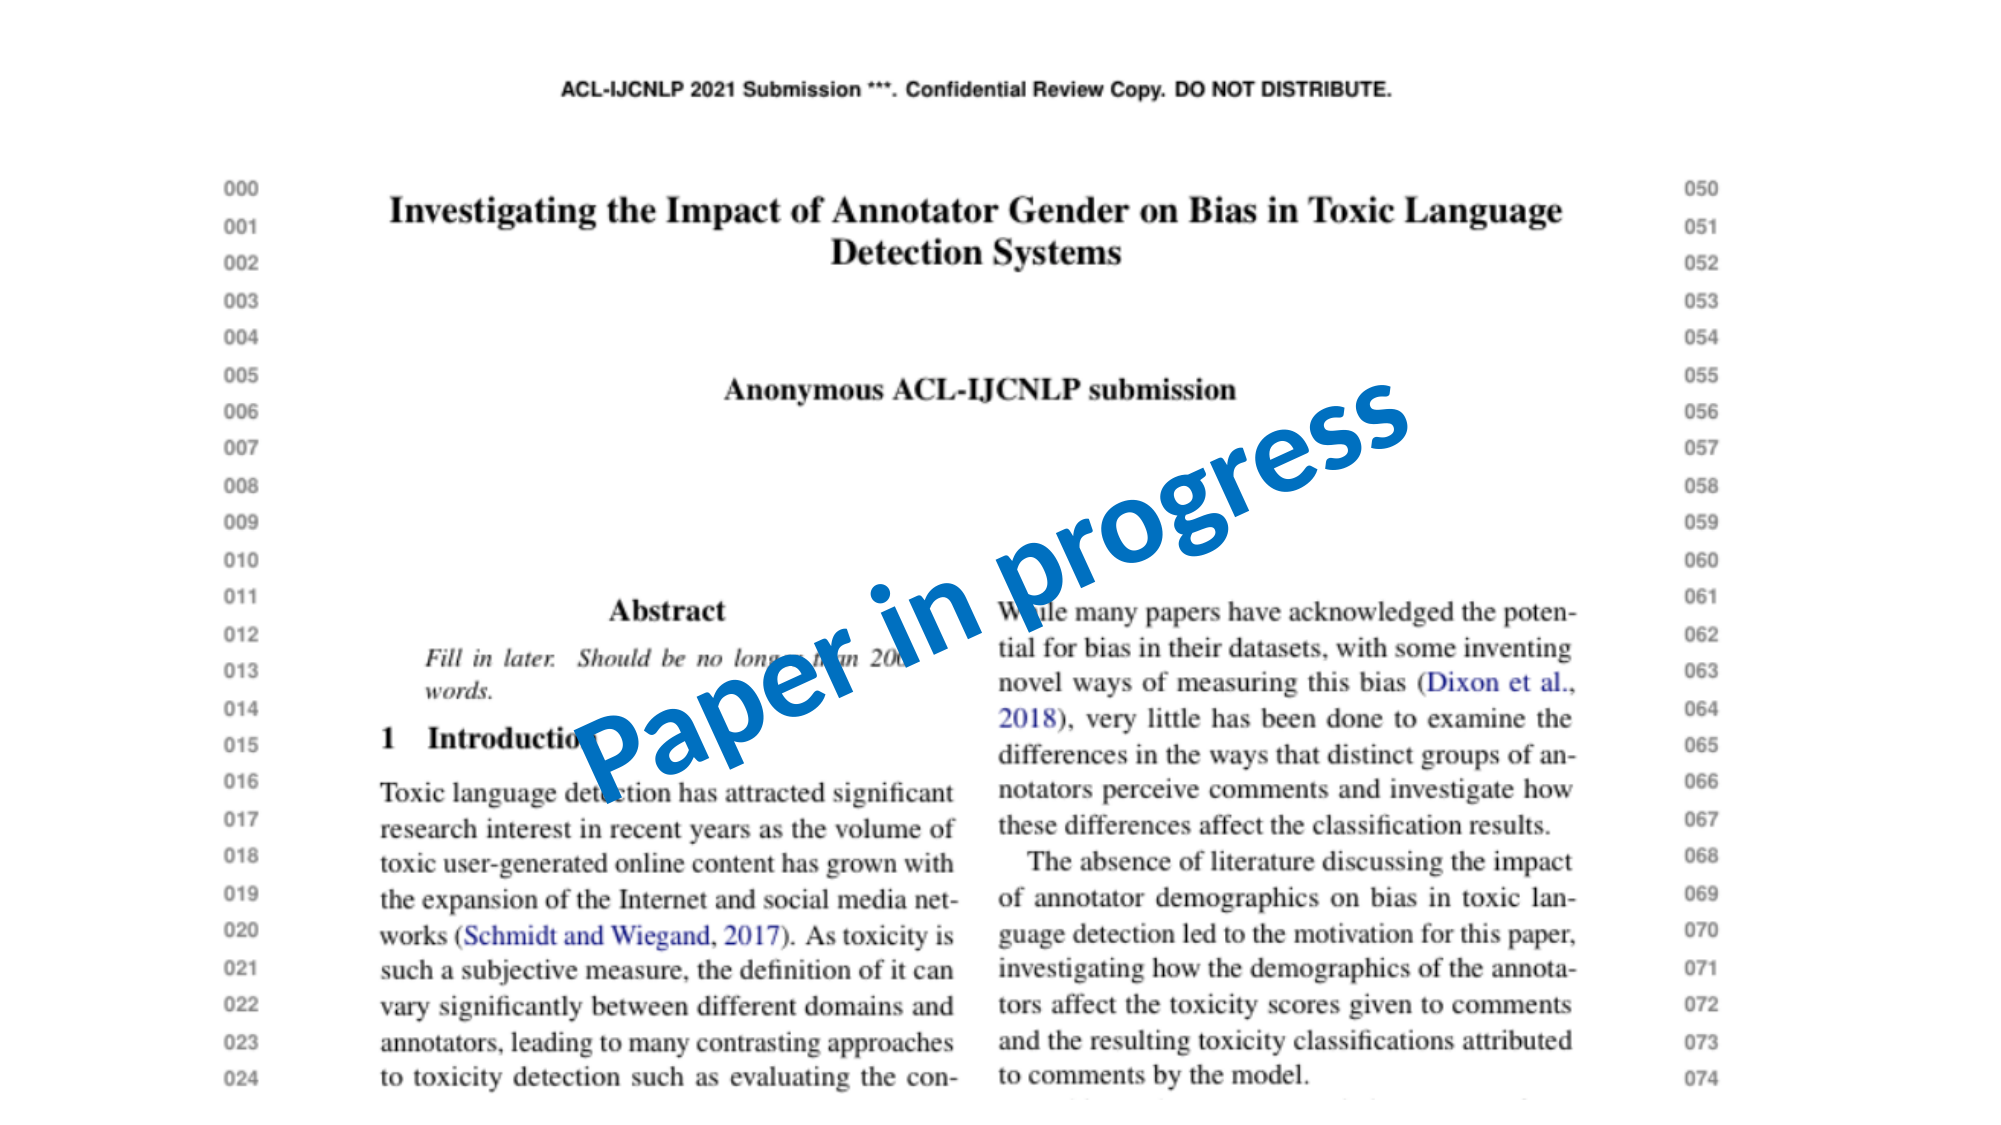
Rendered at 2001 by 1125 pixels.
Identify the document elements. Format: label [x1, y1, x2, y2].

picture [210, 24, 1744, 1100]
